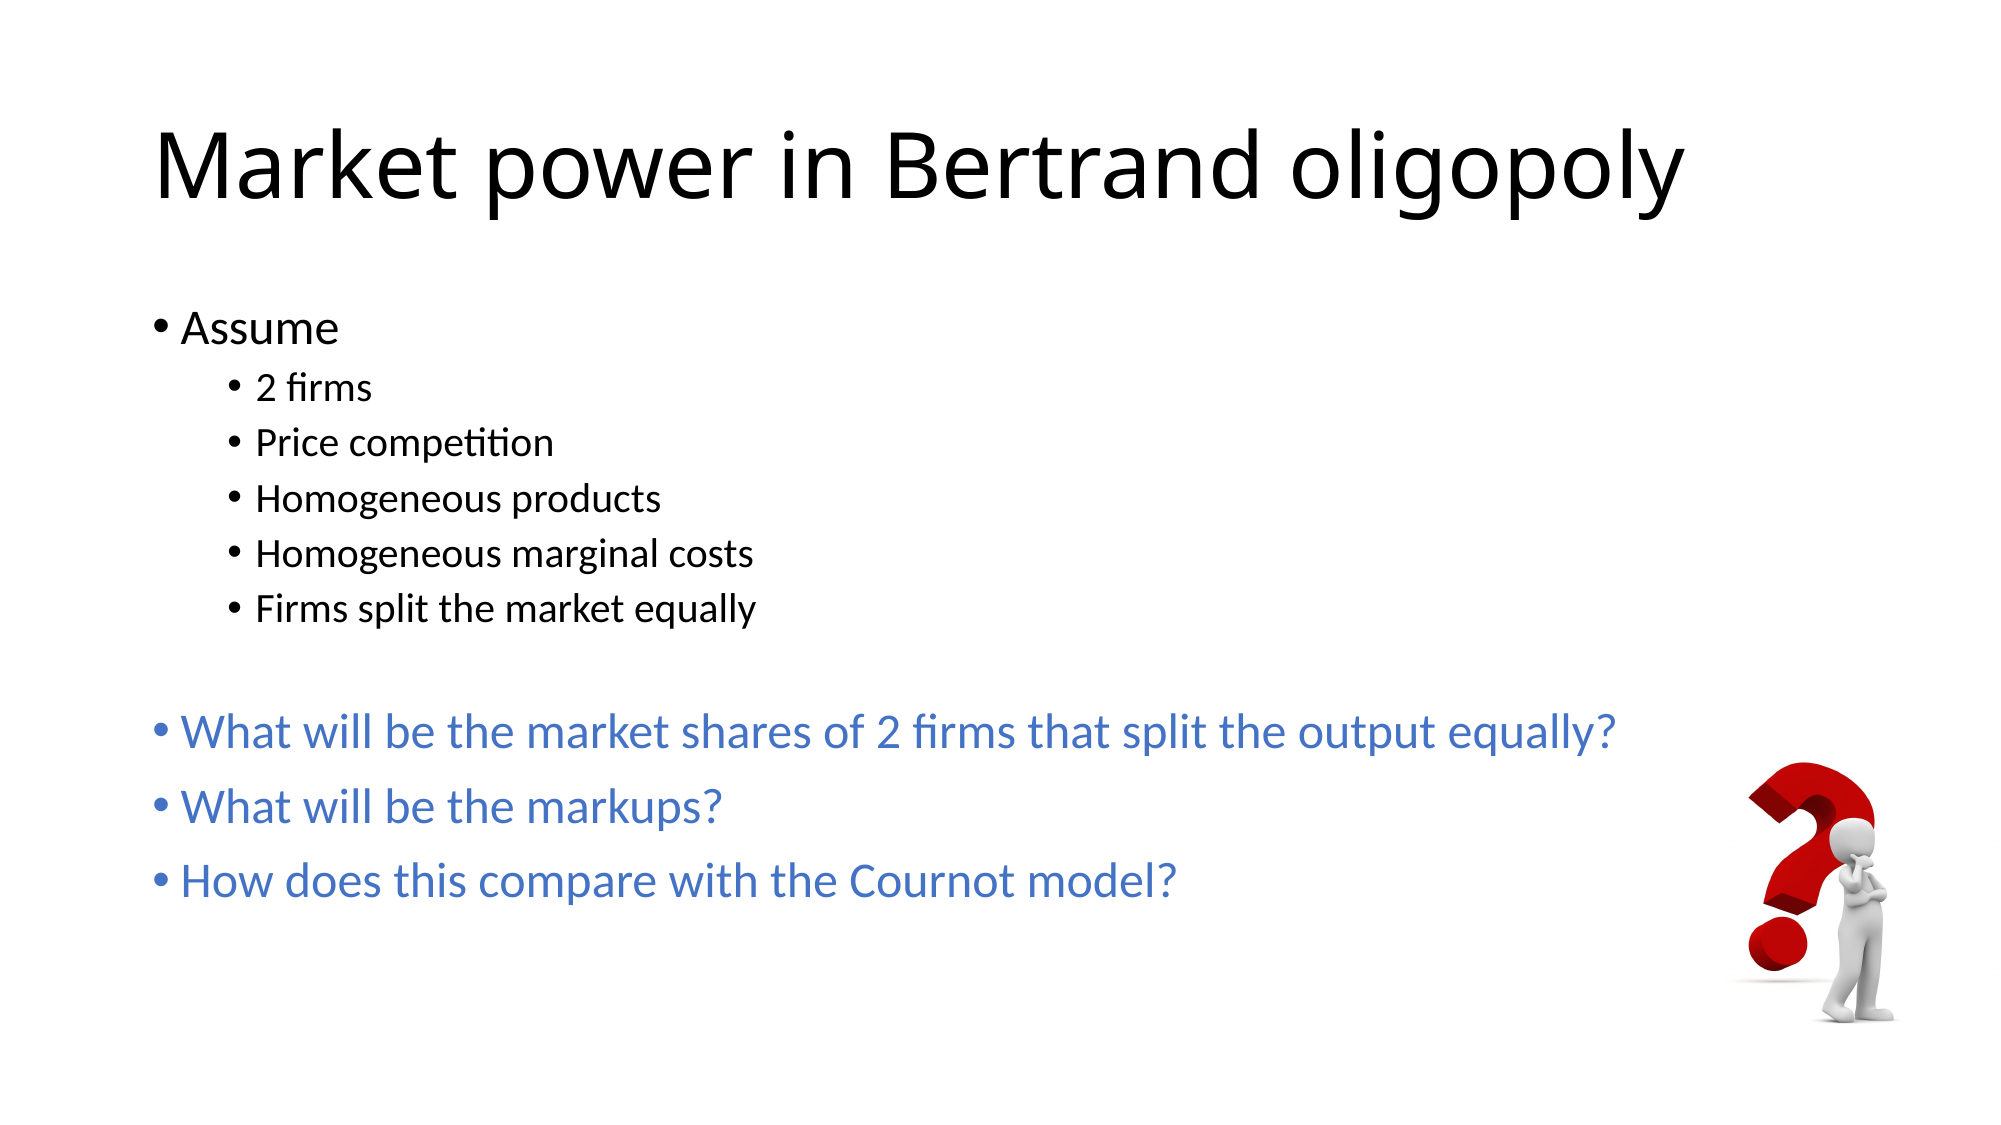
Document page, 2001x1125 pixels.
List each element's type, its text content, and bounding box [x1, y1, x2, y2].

picture [1669, 735, 2000, 1066]
title Market power in Bertrand oligopoly [137, 59, 1863, 278]
list Assume 2 firms Price competition Homogeneous products Homogeneous marginal costs Firms split the market equally What will be the market shares of 2 firms that split the output equally? What will be the markups? How does this compare with the Cournot model? [137, 293, 1863, 1066]
